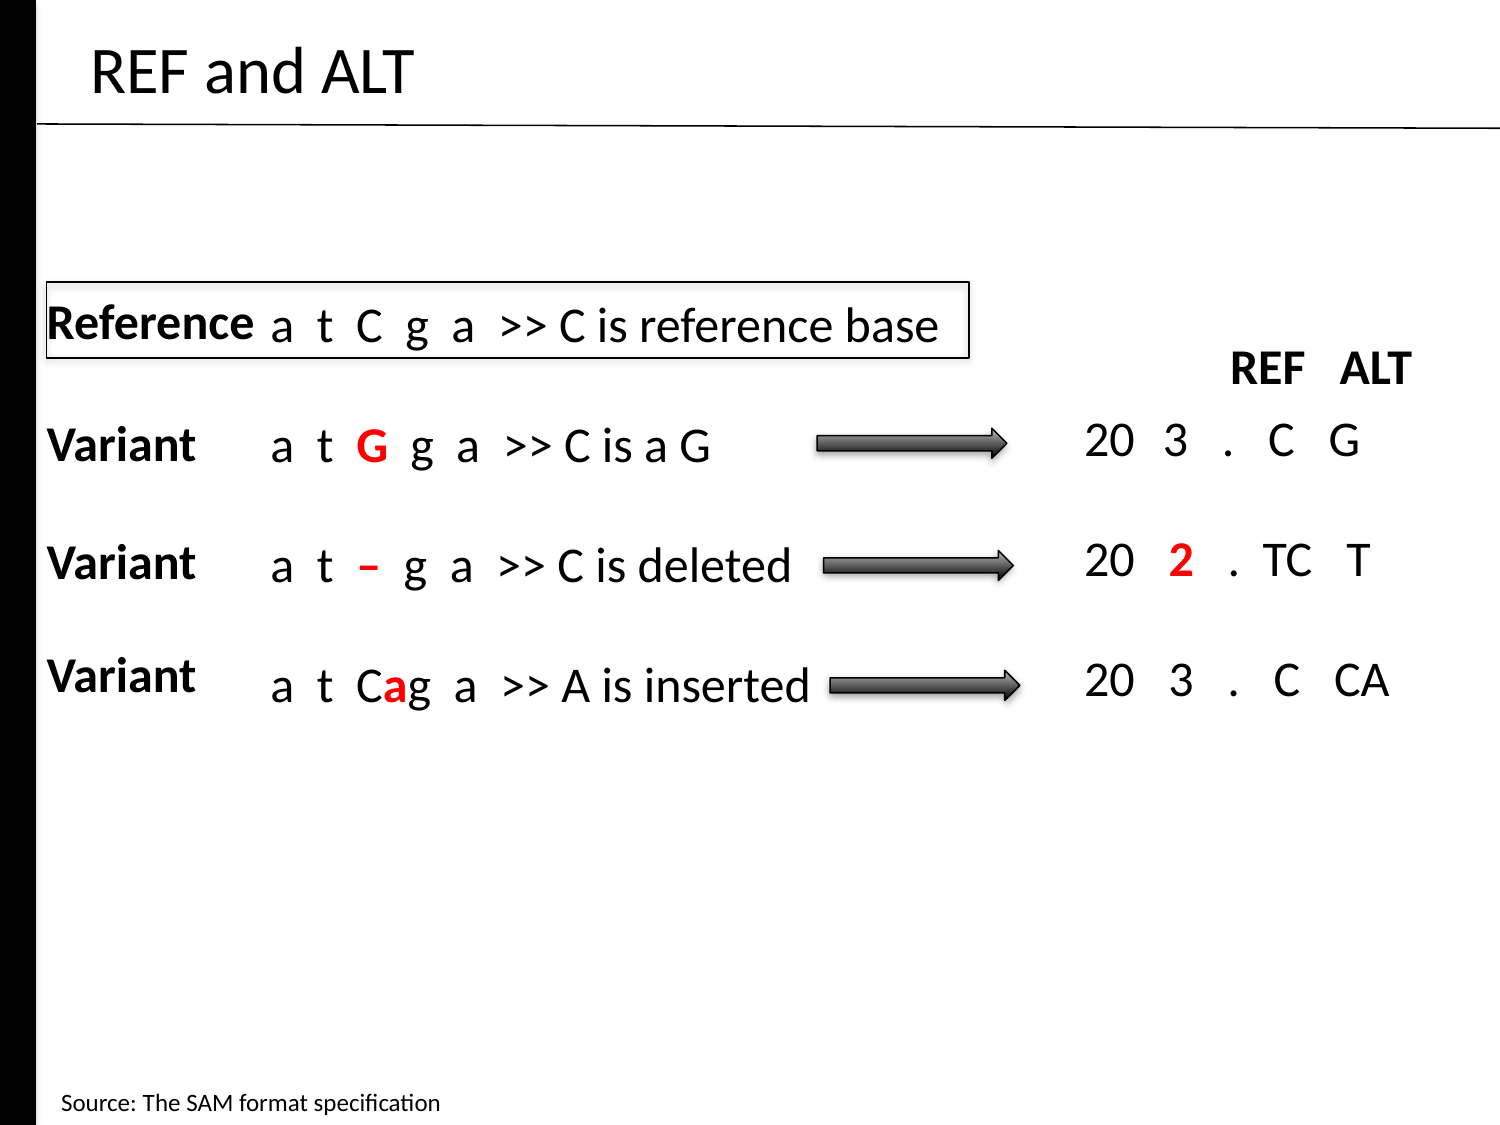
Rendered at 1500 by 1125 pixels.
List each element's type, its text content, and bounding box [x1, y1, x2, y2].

text_box a t C g a >> C is reference base a t G g a >> C is a G a t – g a >> C is deleted a t Cag a >> A is inserted [255, 284, 1028, 720]
text_box [816, 427, 1008, 460]
title REF and ALT [75, 6, 1425, 127]
text_box REF ALT [1215, 326, 1432, 402]
text_box Reference [31, 282, 43, 357]
text_box [46, 281, 970, 359]
text_box Variant [31, 521, 337, 597]
text_box [822, 549, 1014, 582]
text_box Variant [31, 634, 337, 710]
text_box 3 . C G 20 2 . TC T 20 3 . C CA [1069, 399, 1500, 714]
text_box Variant [31, 404, 337, 480]
text_box Source: The SAM format specification [46, 1079, 500, 1125]
text_box [829, 669, 1021, 702]
